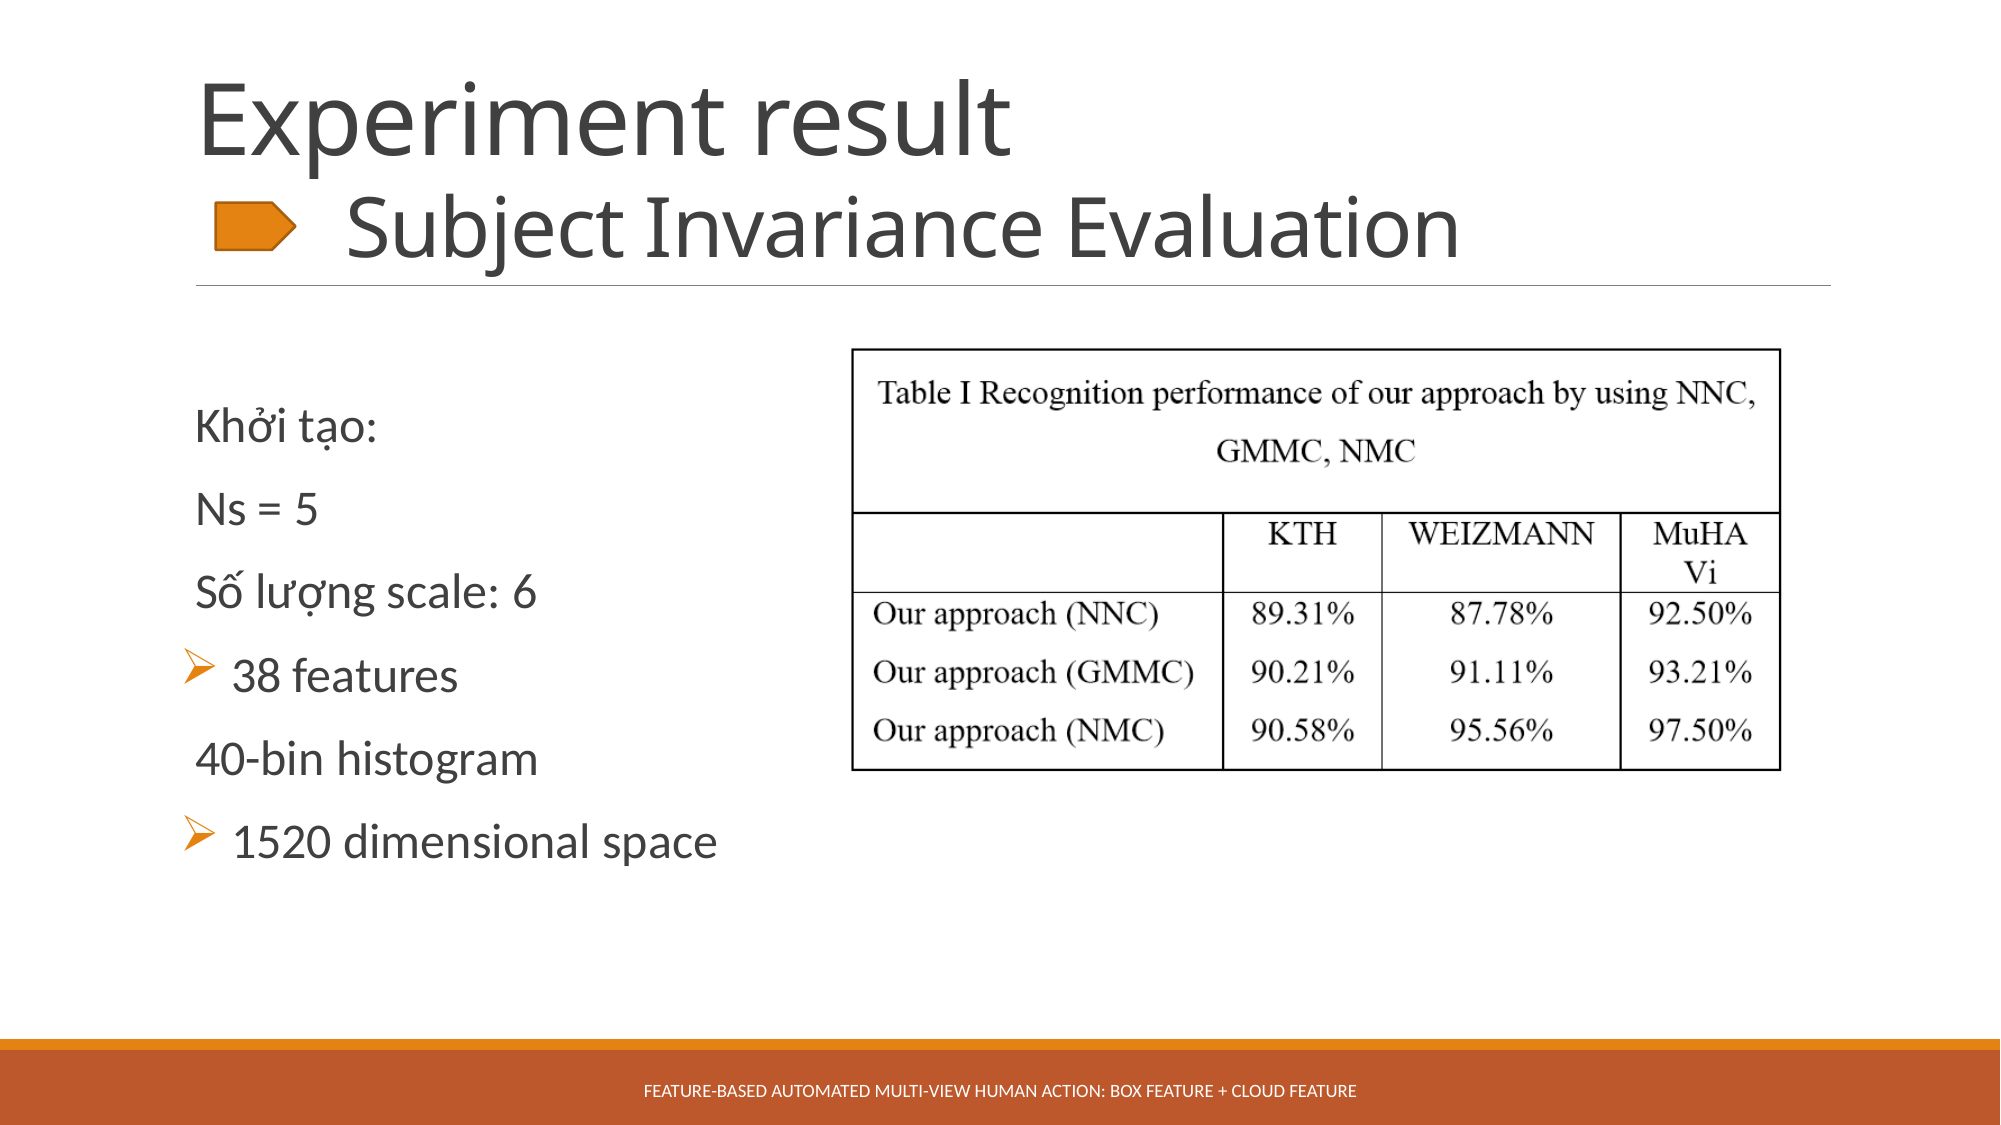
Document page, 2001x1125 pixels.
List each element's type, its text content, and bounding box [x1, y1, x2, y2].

text_box [214, 201, 297, 252]
list Khởi tạo: Ns = 5 Số lượng scale: 6 38 features 40-bin histogram 1520 dimensional space [180, 302, 729, 963]
title Experiment result Subject Invariance Evaluation [180, 47, 1830, 285]
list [846, 344, 1789, 779]
footer Feature-based Automated Multi-view Human Action: Box feature + Cloud feature [604, 1059, 1396, 1120]
